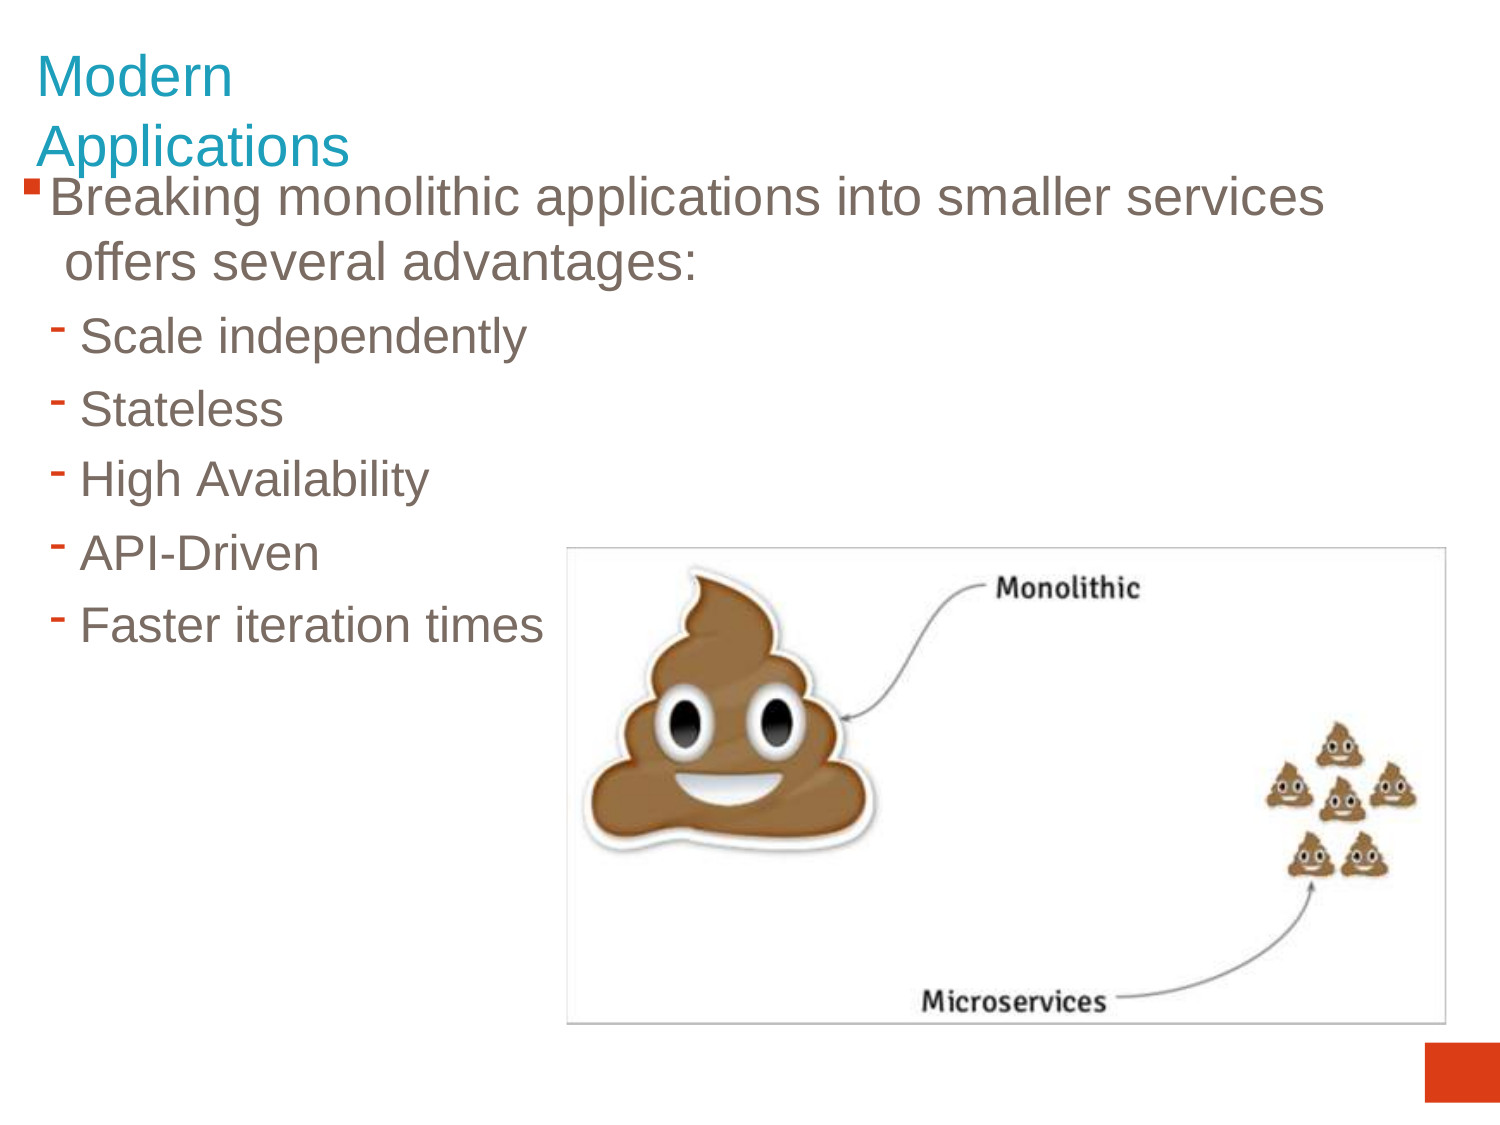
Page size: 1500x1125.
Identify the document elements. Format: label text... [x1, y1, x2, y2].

title Modern Applications [34, 35, 565, 157]
text_box [566, 547, 1447, 1025]
text_box Breaking monolithic applications into smaller services offers several advantages: Scale independently Stateless High Availability API-Driven Faster iteration times [17, 157, 1333, 653]
text_box [1424, 1042, 1500, 1103]
